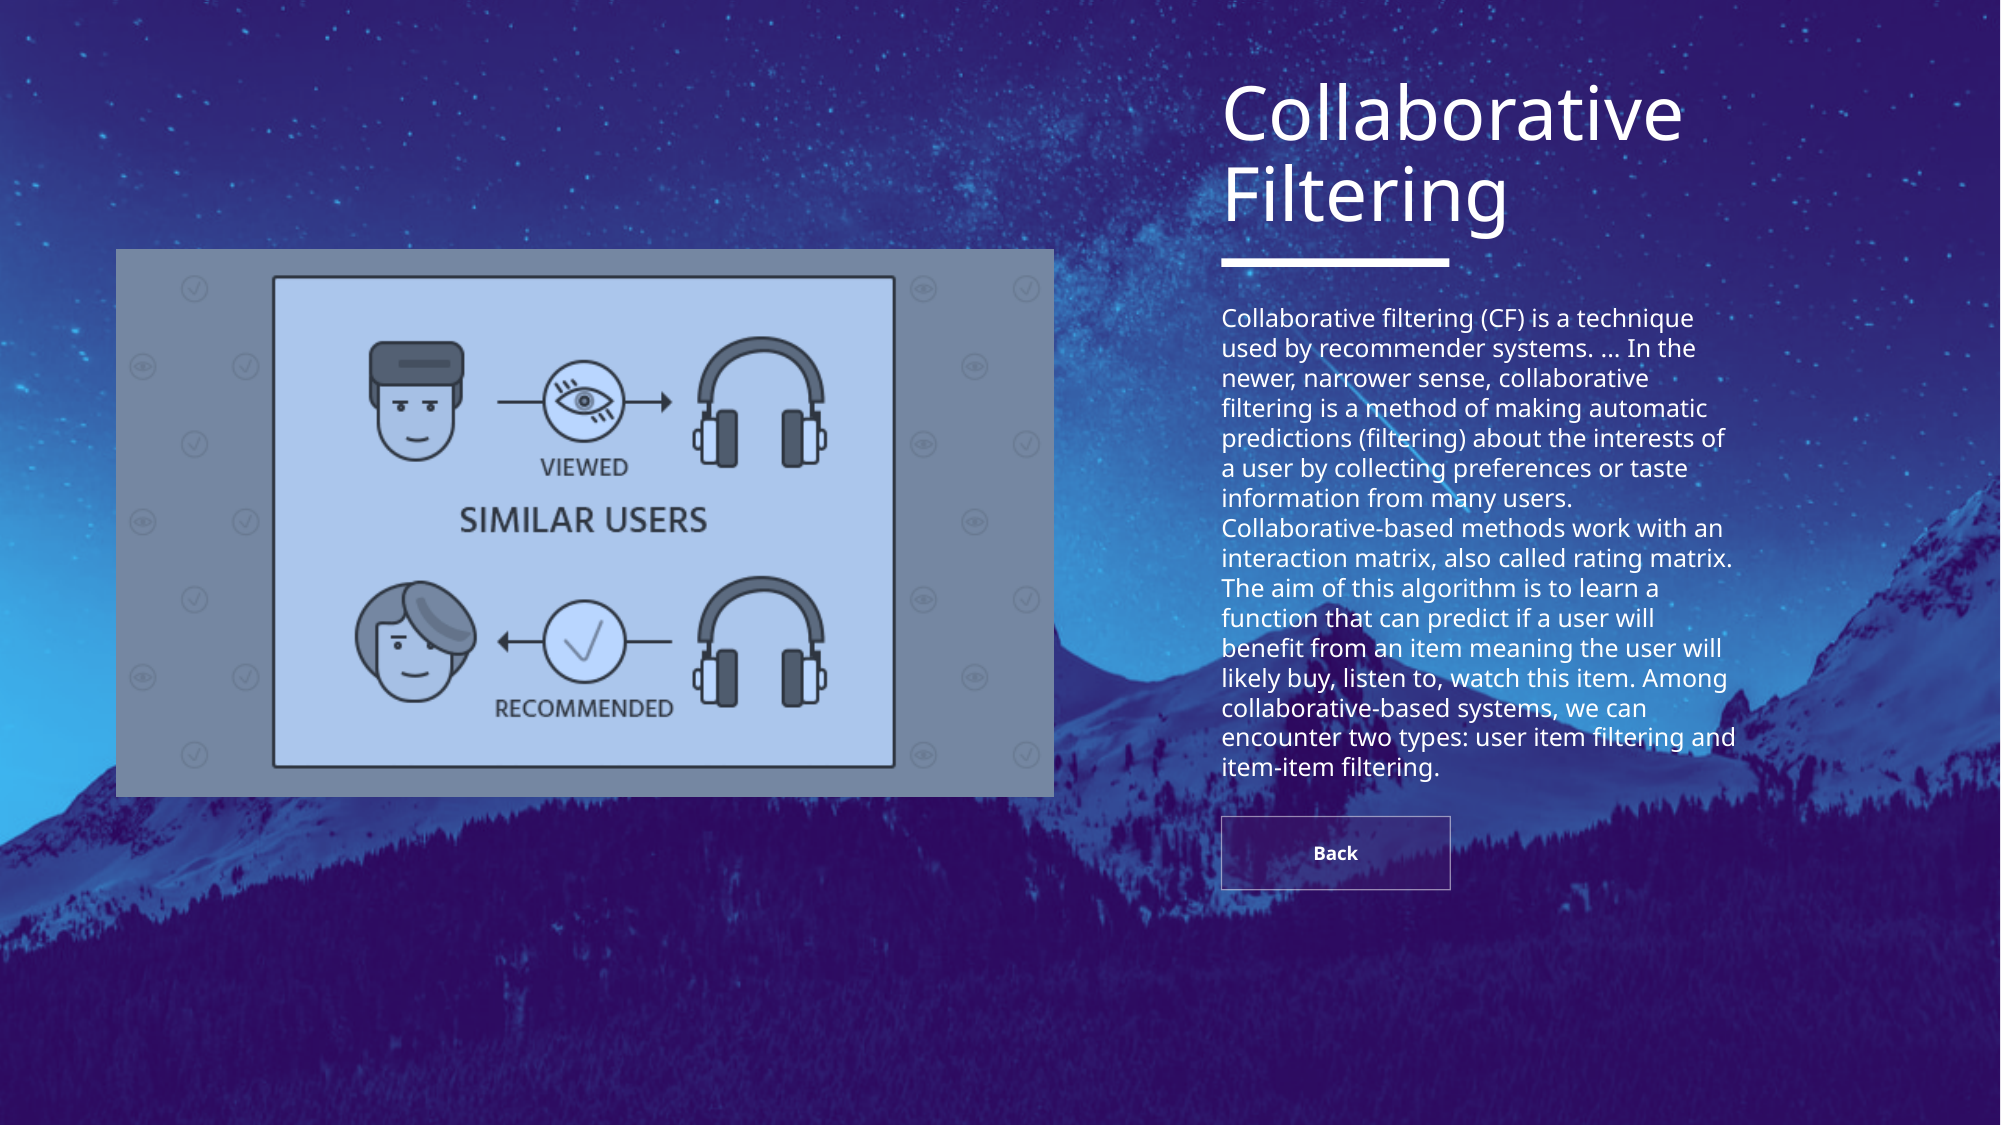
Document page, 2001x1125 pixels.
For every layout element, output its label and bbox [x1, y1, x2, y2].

picture [0, 0, 2001, 1125]
text_box [1221, 68, 1753, 890]
